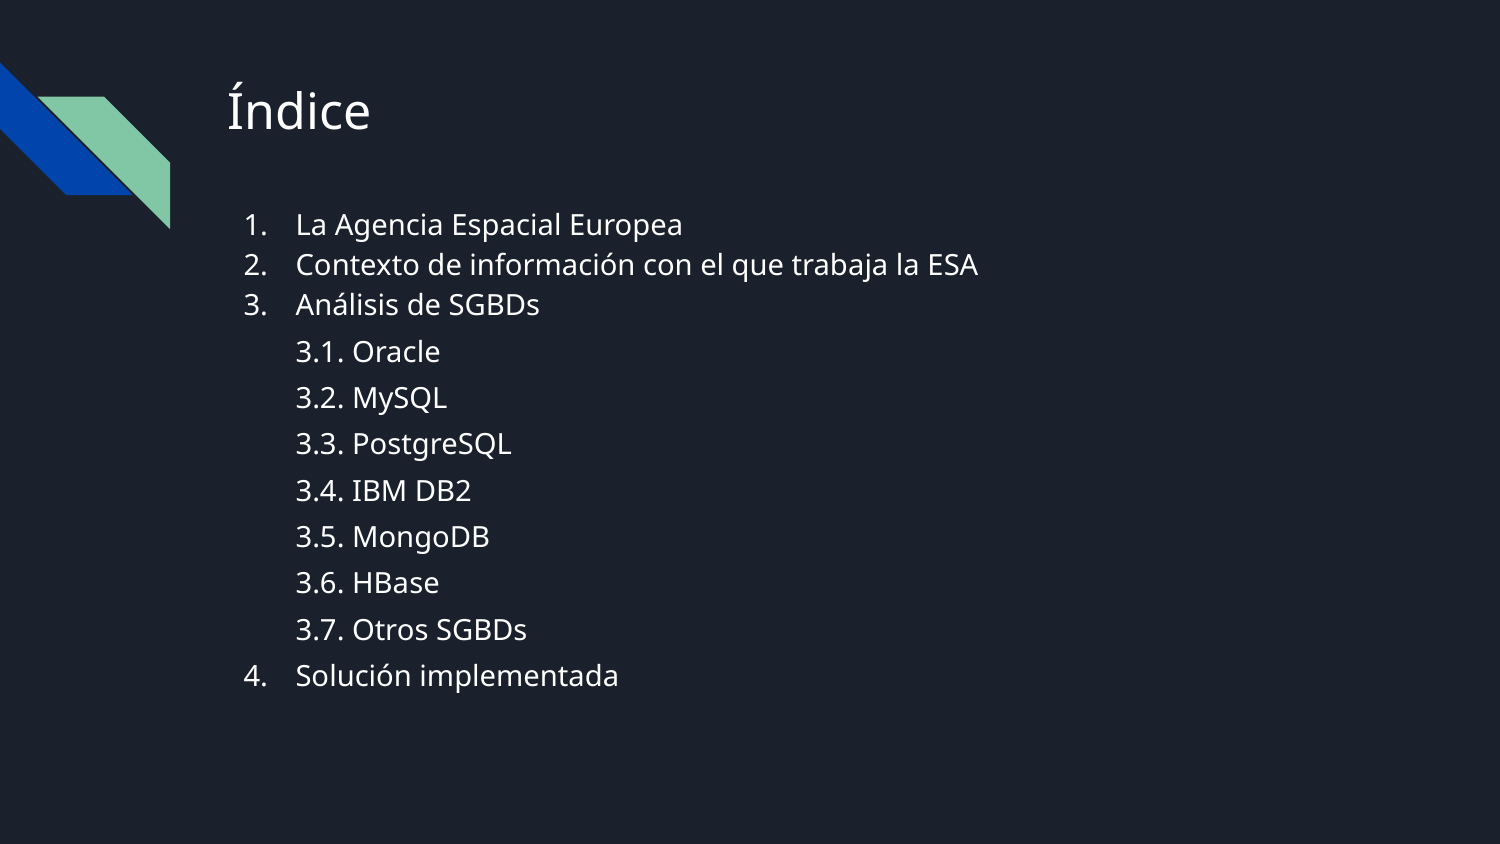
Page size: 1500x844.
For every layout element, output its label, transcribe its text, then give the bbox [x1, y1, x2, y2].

title Índice [212, 64, 1368, 215]
list La Agencia Espacial Europea Contexto de información con el que trabaja la ESA Análisis de SGBDs 3.1. Oracle 3.2. MySQL 3.3. PostgreSQL 3.4. IBM DB2 3.5. MongoDB 3.6. HBase 3.7. Otros SGBDs Solución implementada [205, 186, 1361, 727]
